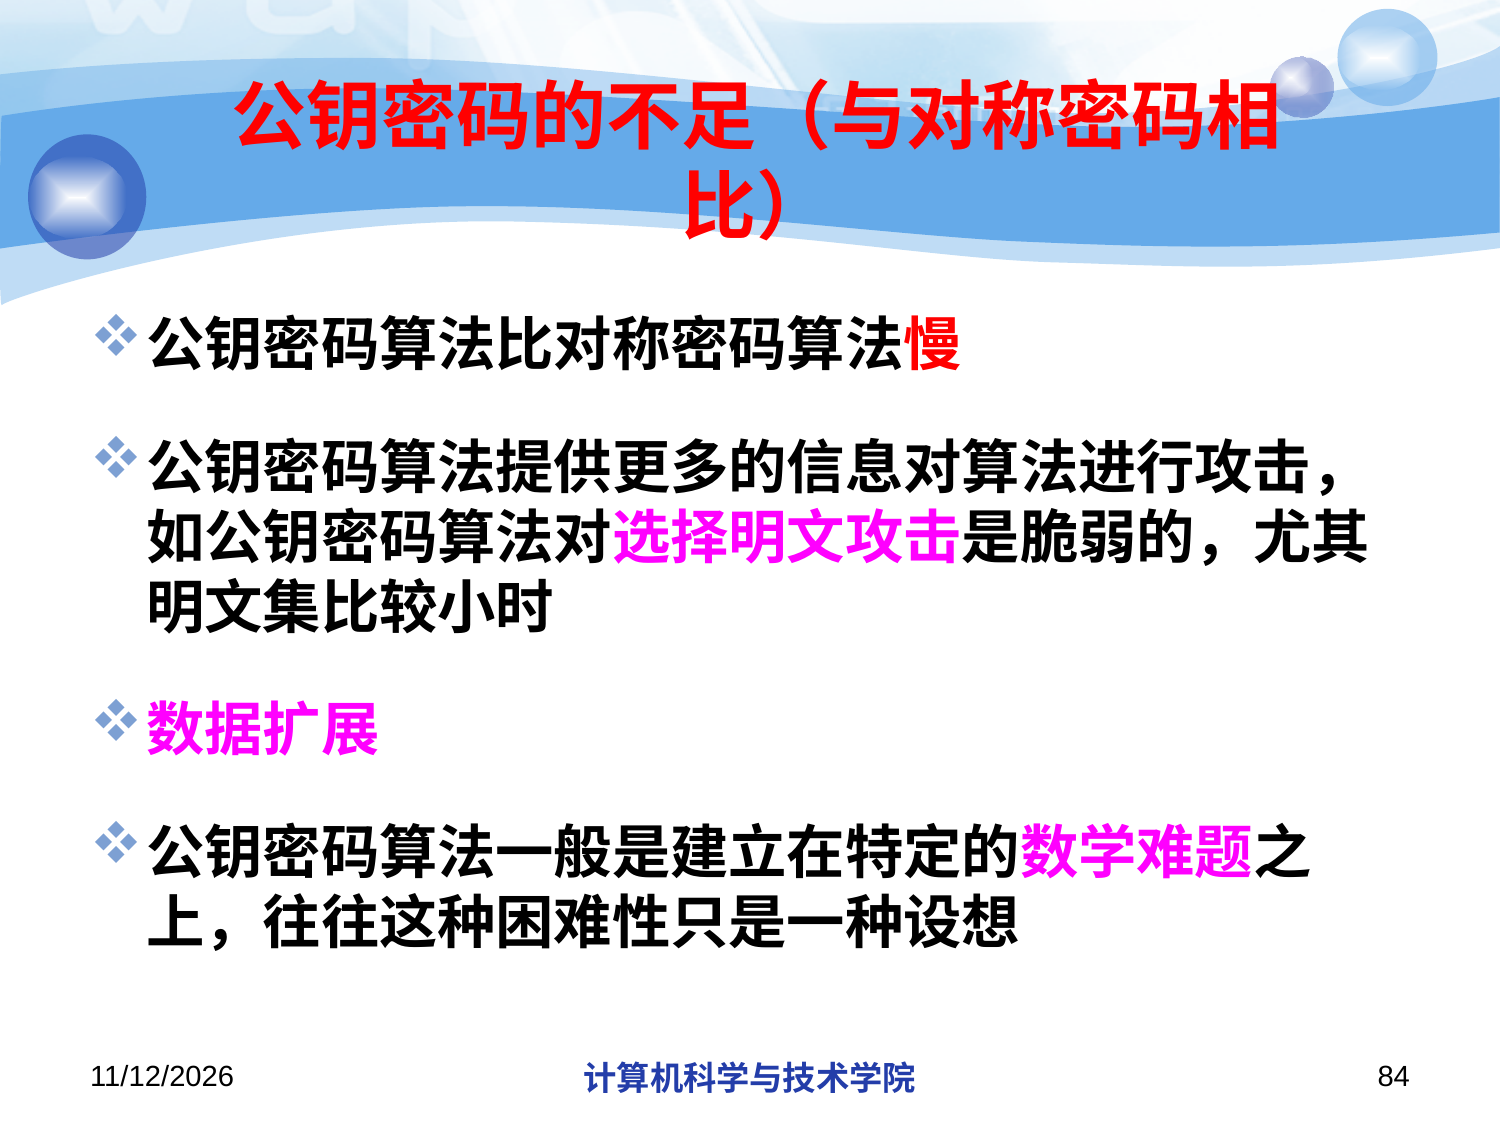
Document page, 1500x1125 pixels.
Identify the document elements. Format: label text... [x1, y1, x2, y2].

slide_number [74, 1049, 426, 1103]
slide_number 84 [1074, 1049, 1426, 1103]
picture [0, 0, 1500, 112]
title 公钥密码的不足（与对称密码相比） [149, 112, 1363, 206]
footer 计算机科学与技术学院 [512, 1049, 988, 1103]
list 公钥密码算法比对称密码算法慢 公钥密码算法提供更多的信息对算法进行攻击，如公钥密码算法对选择明文攻击是脆弱的，尤其明文集比较小时 数据扩展 公钥密码算法一般是建立在特定的数学难题之上，往往这种困难性只是一种设想 [74, 299, 1426, 1038]
